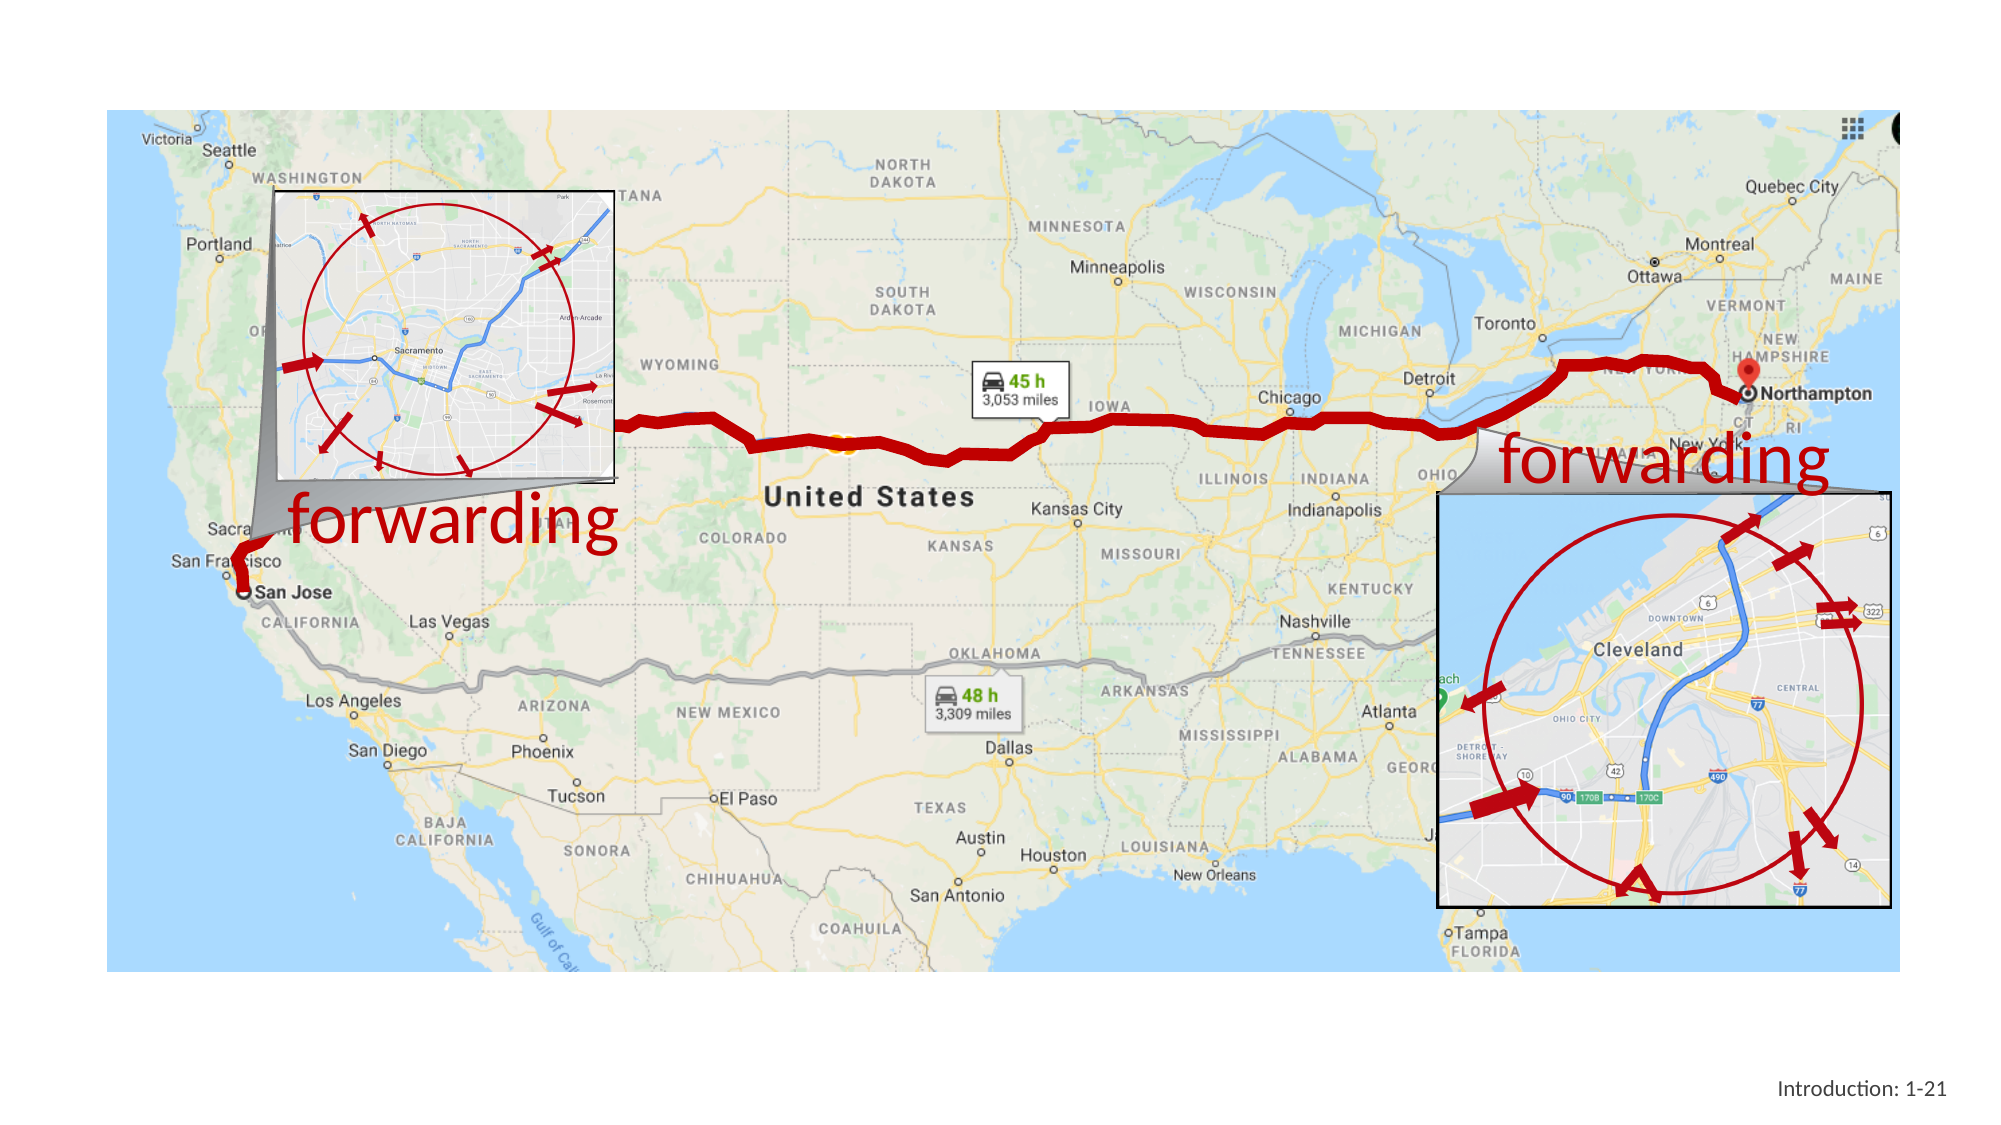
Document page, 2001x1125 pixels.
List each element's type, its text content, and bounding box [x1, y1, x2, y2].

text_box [250, 185, 619, 540]
picture [107, 110, 1900, 972]
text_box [1436, 427, 1892, 909]
slide_number Introduction: 1-21 [1512, 1056, 1963, 1117]
